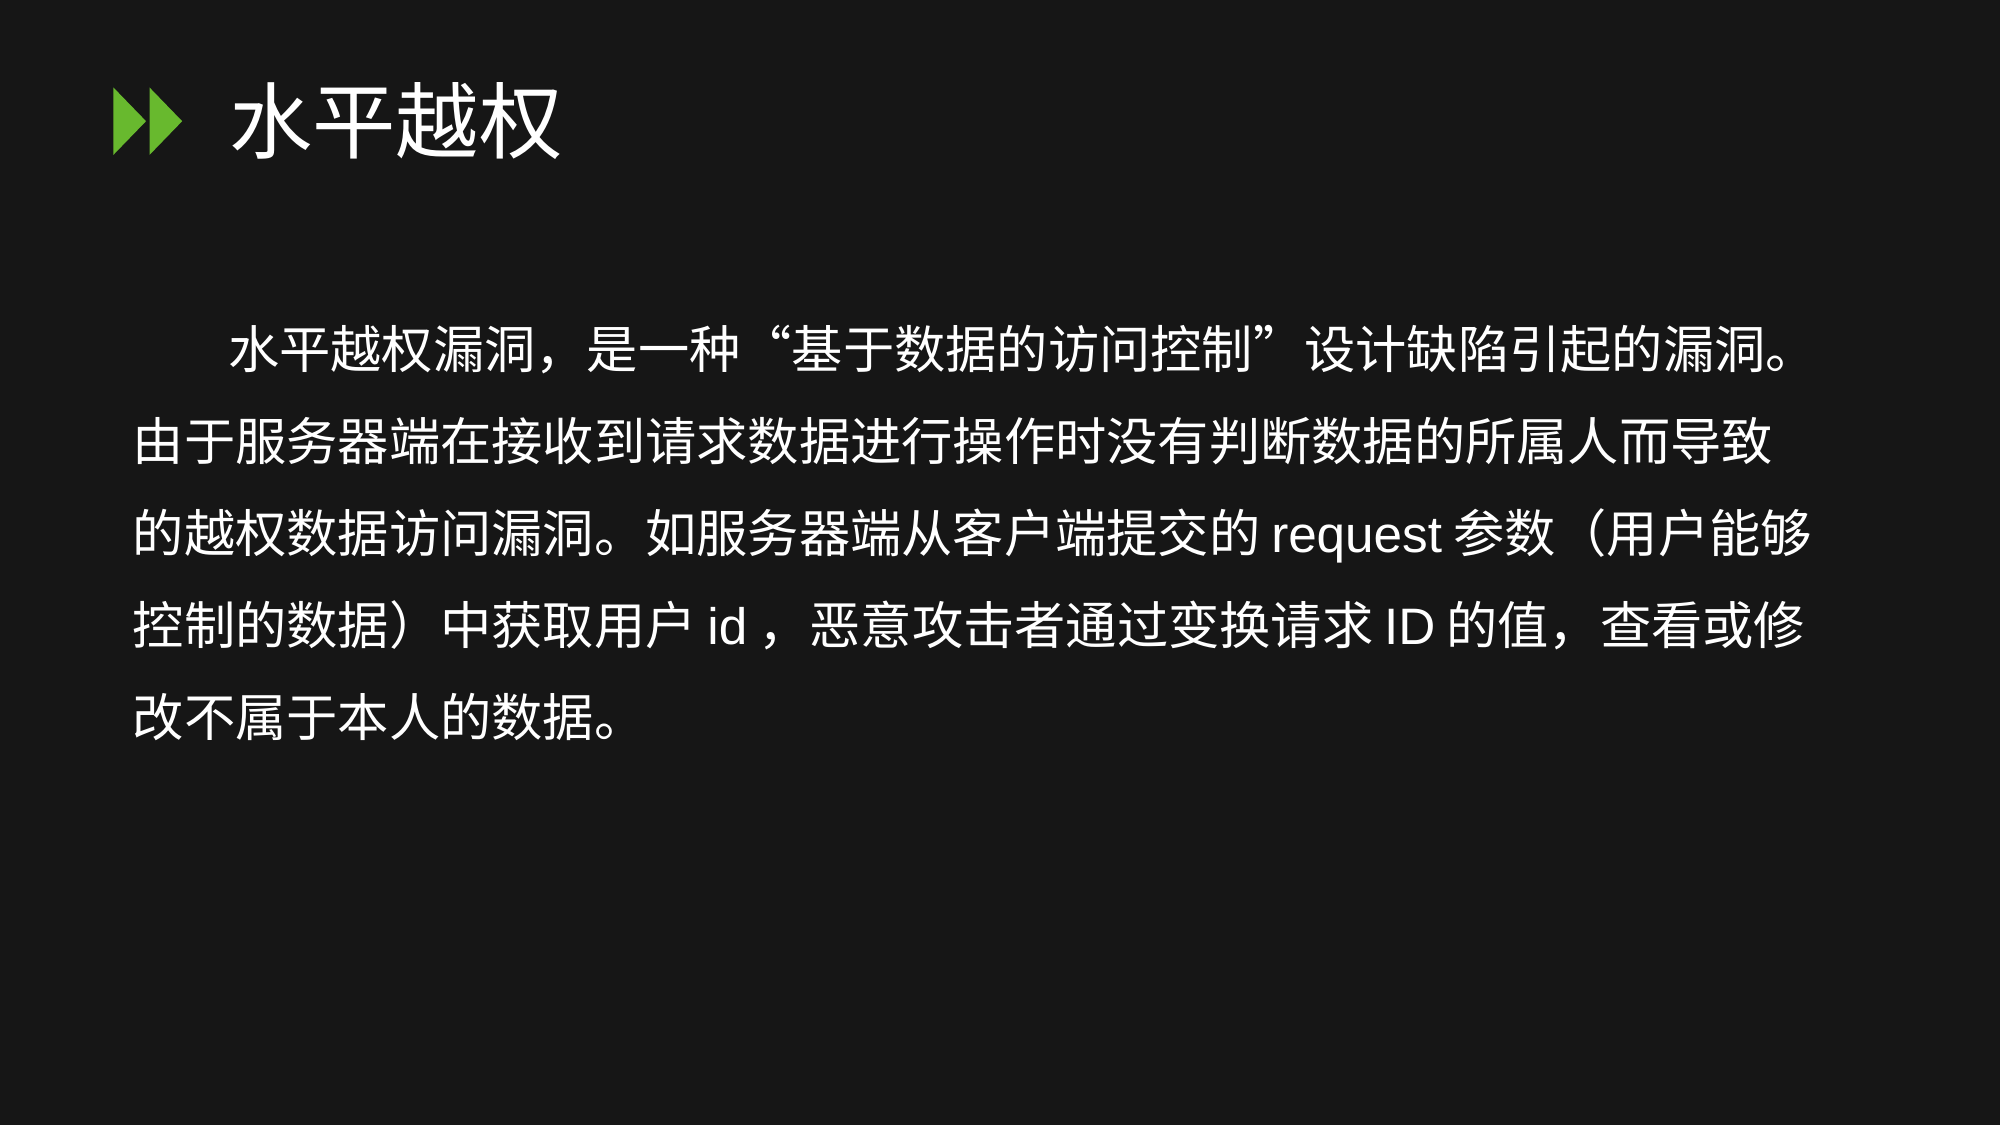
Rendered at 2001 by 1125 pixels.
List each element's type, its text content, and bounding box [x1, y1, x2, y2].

title 水平越权 [214, 54, 1863, 196]
list 水平越权漏洞，是一种“基于数据的访问控制”设计缺陷引起的漏洞。由于服务器端在接收到请求数据进行操作时没有判断数据的所属人而导致的越权数据访问漏洞。如服务器端从客户端提交的request参数（用户能够控制的数据）中获取用户id，恶意攻击者通过变换请求ID的值，查看或修改不属于本人的数据。 [117, 278, 1837, 757]
